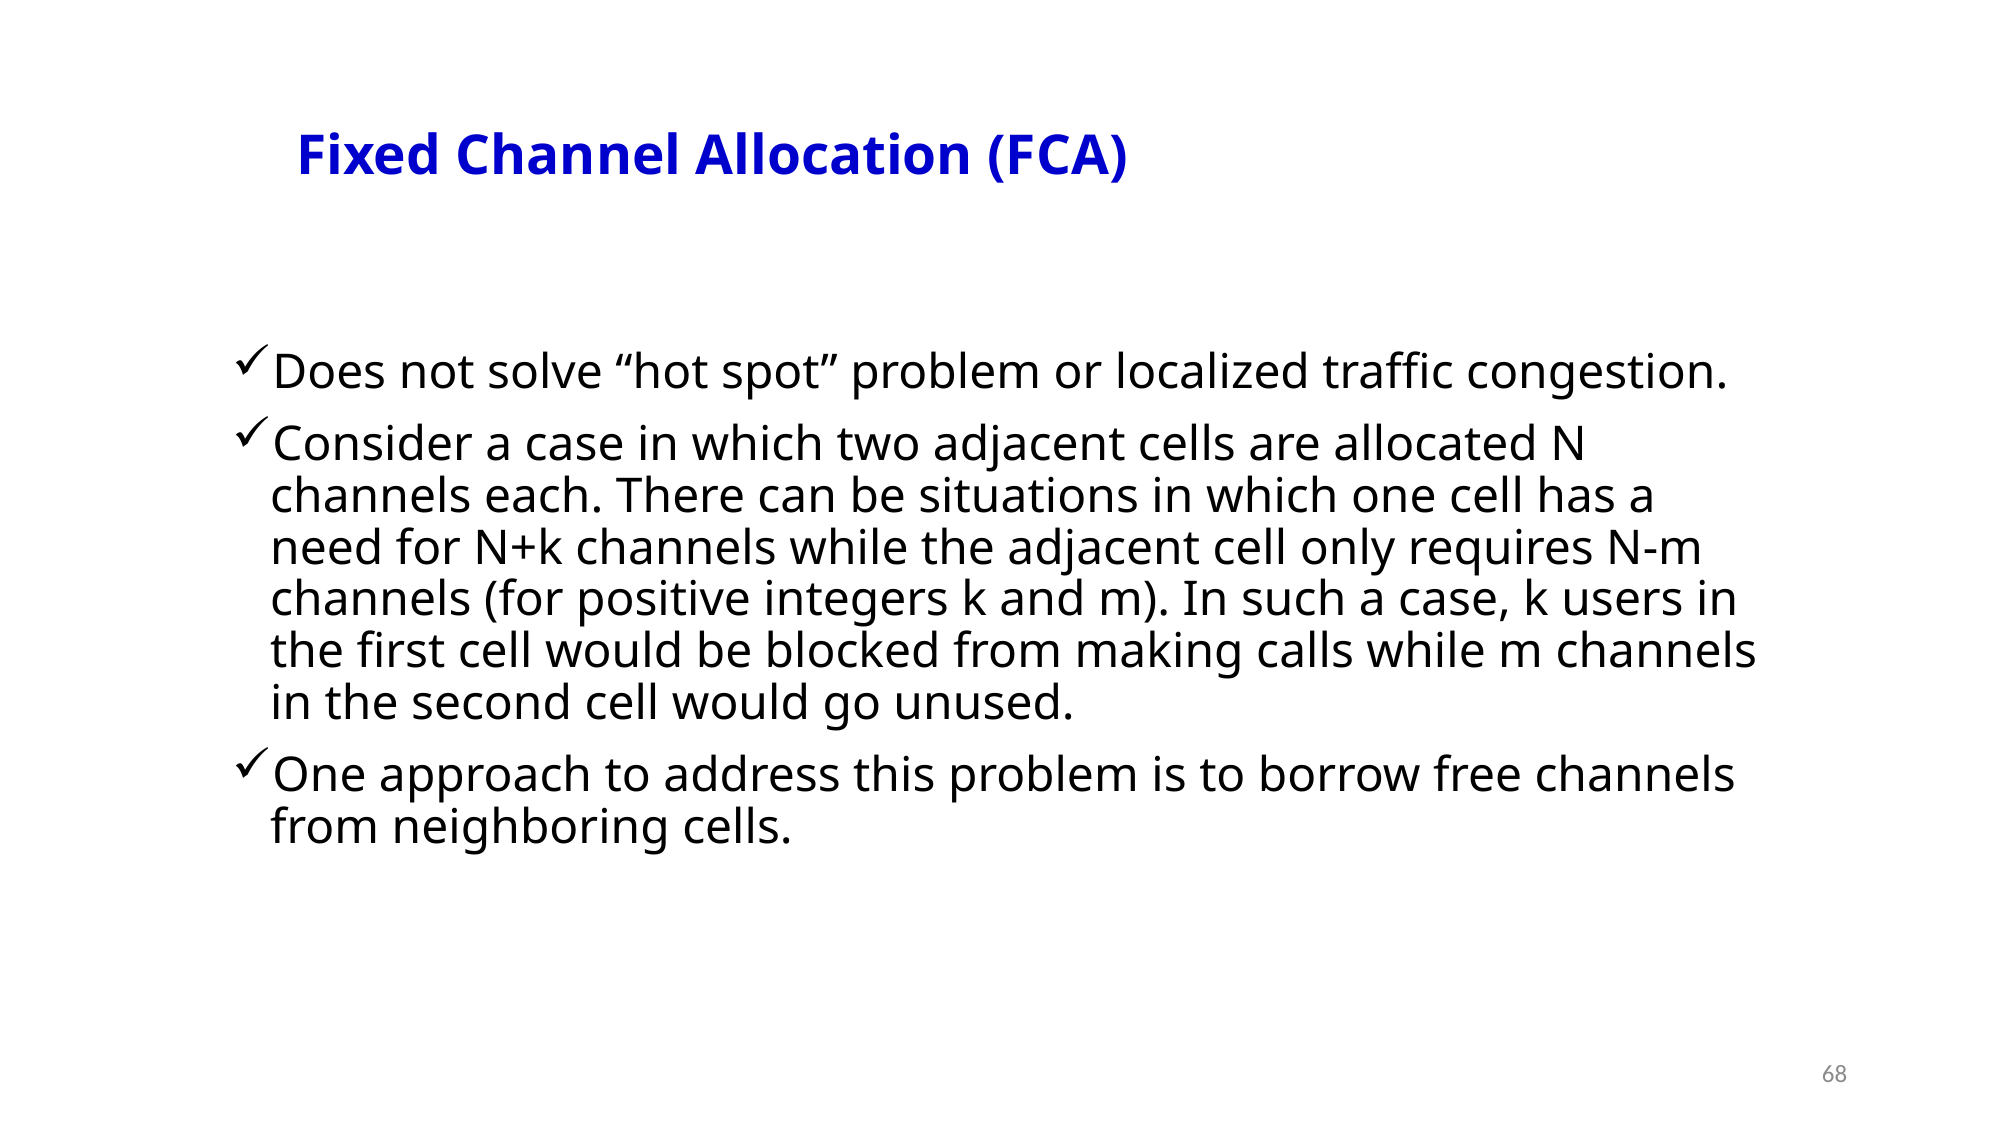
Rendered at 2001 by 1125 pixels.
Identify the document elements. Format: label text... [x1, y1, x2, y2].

slide_number 68 [1412, 1042, 1863, 1103]
title Fixed Channel Allocation (FCA) [281, 60, 1719, 261]
list Does not solve “hot spot” problem or localized traffic congestion. Consider a case in which two adjacent cells are allocated N channels each. There can be situations in which one cell has a need for N+k channels while the adjacent cell only requires N-m channels (for positive integers k and m). In such a case, k users in the first cell would be blocked from making calls while m channels in the second cell would go unused. One approach to address this problem is to borrow free channels from neighboring cells. [217, 339, 1783, 885]
